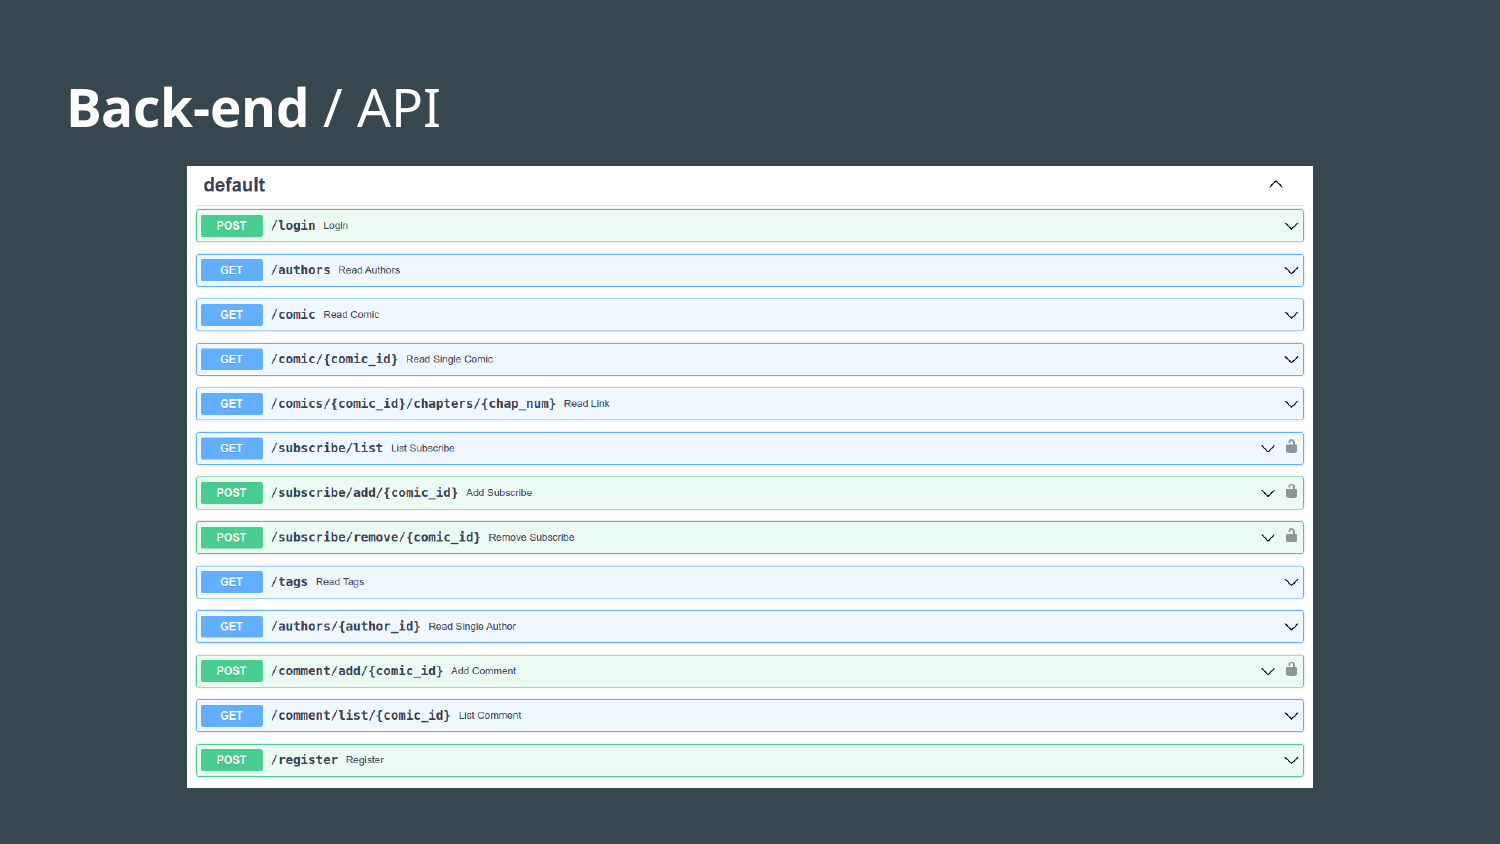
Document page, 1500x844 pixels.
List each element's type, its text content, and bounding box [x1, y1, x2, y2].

picture [186, 166, 1314, 789]
title Back-end / API [51, 59, 1449, 154]
